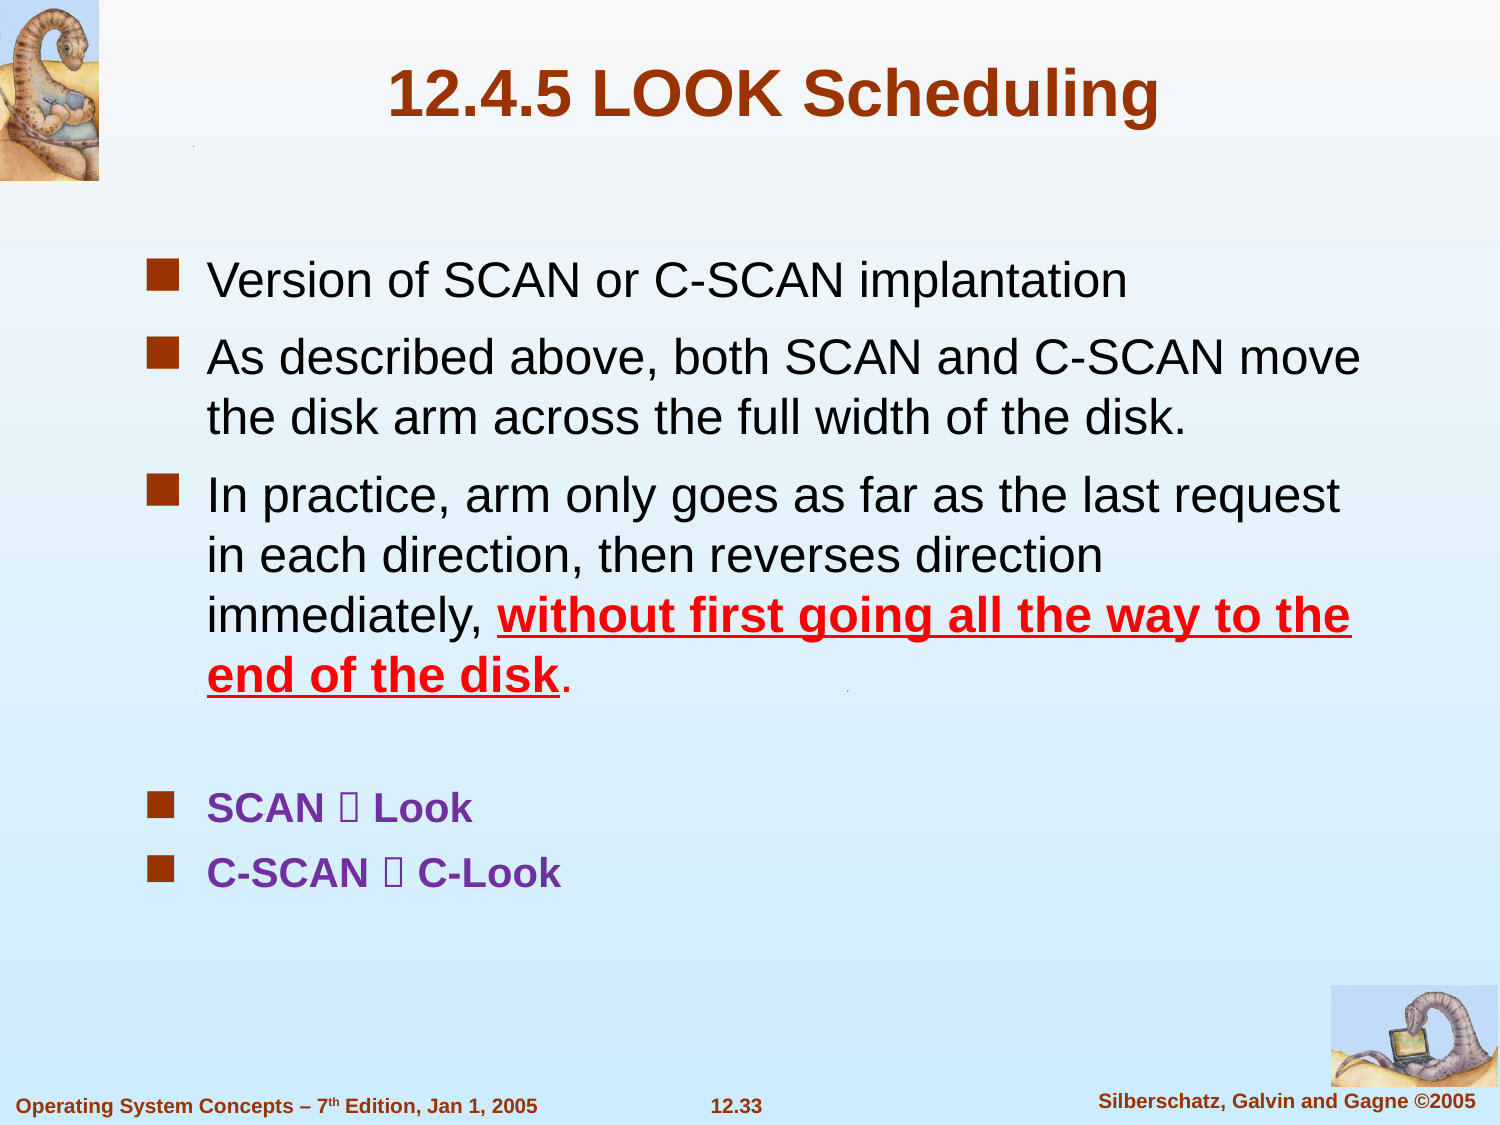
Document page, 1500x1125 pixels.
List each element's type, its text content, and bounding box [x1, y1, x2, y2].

picture [1331, 985, 1498, 1087]
picture [0, 0, 99, 181]
list Version of SCAN or C-SCAN implantation As described above, both SCAN and C-SCAN move the disk arm across the full width of the disk. In practice, arm only goes as far as the last request in each direction, then reverses direction immediately, without first going all the way to the end of the disk. SCAN  Look C-SCAN  C-Look [135, 239, 1382, 979]
title 12.4.5 LOOK Scheduling [112, 37, 1438, 138]
